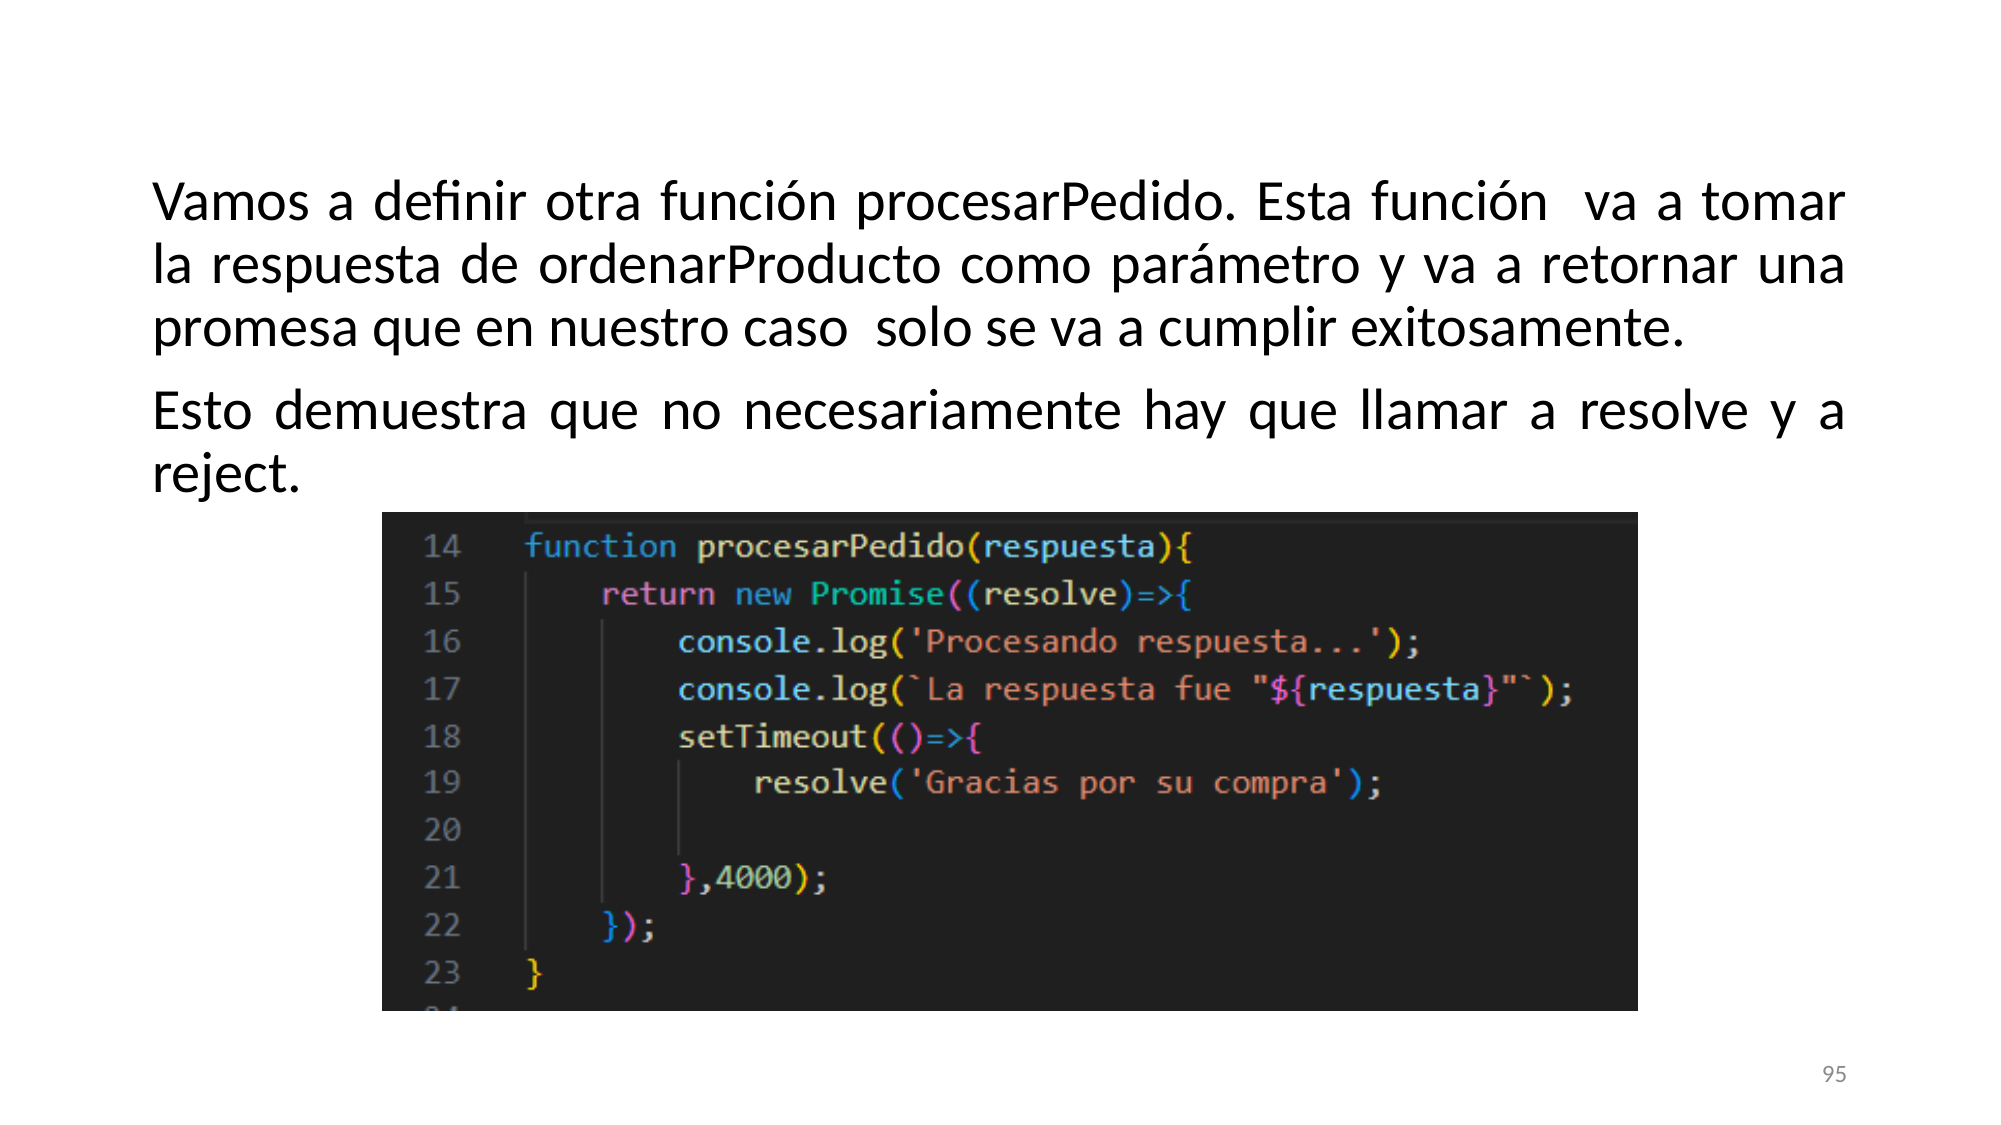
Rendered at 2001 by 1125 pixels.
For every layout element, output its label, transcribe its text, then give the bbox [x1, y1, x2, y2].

slide_number 95 [1412, 1042, 1863, 1103]
list Vamos a definir otra función procesarPedido. Esta función va a tomar la respuesta de ordenarProducto como parámetro y va a retornar una promesa que en nuestro caso solo se va a cumplir exitosamente. Esto demuestra que no necesariamente hay que llamar a resolve y a reject. [137, 162, 1863, 1014]
picture [381, 512, 1638, 1011]
